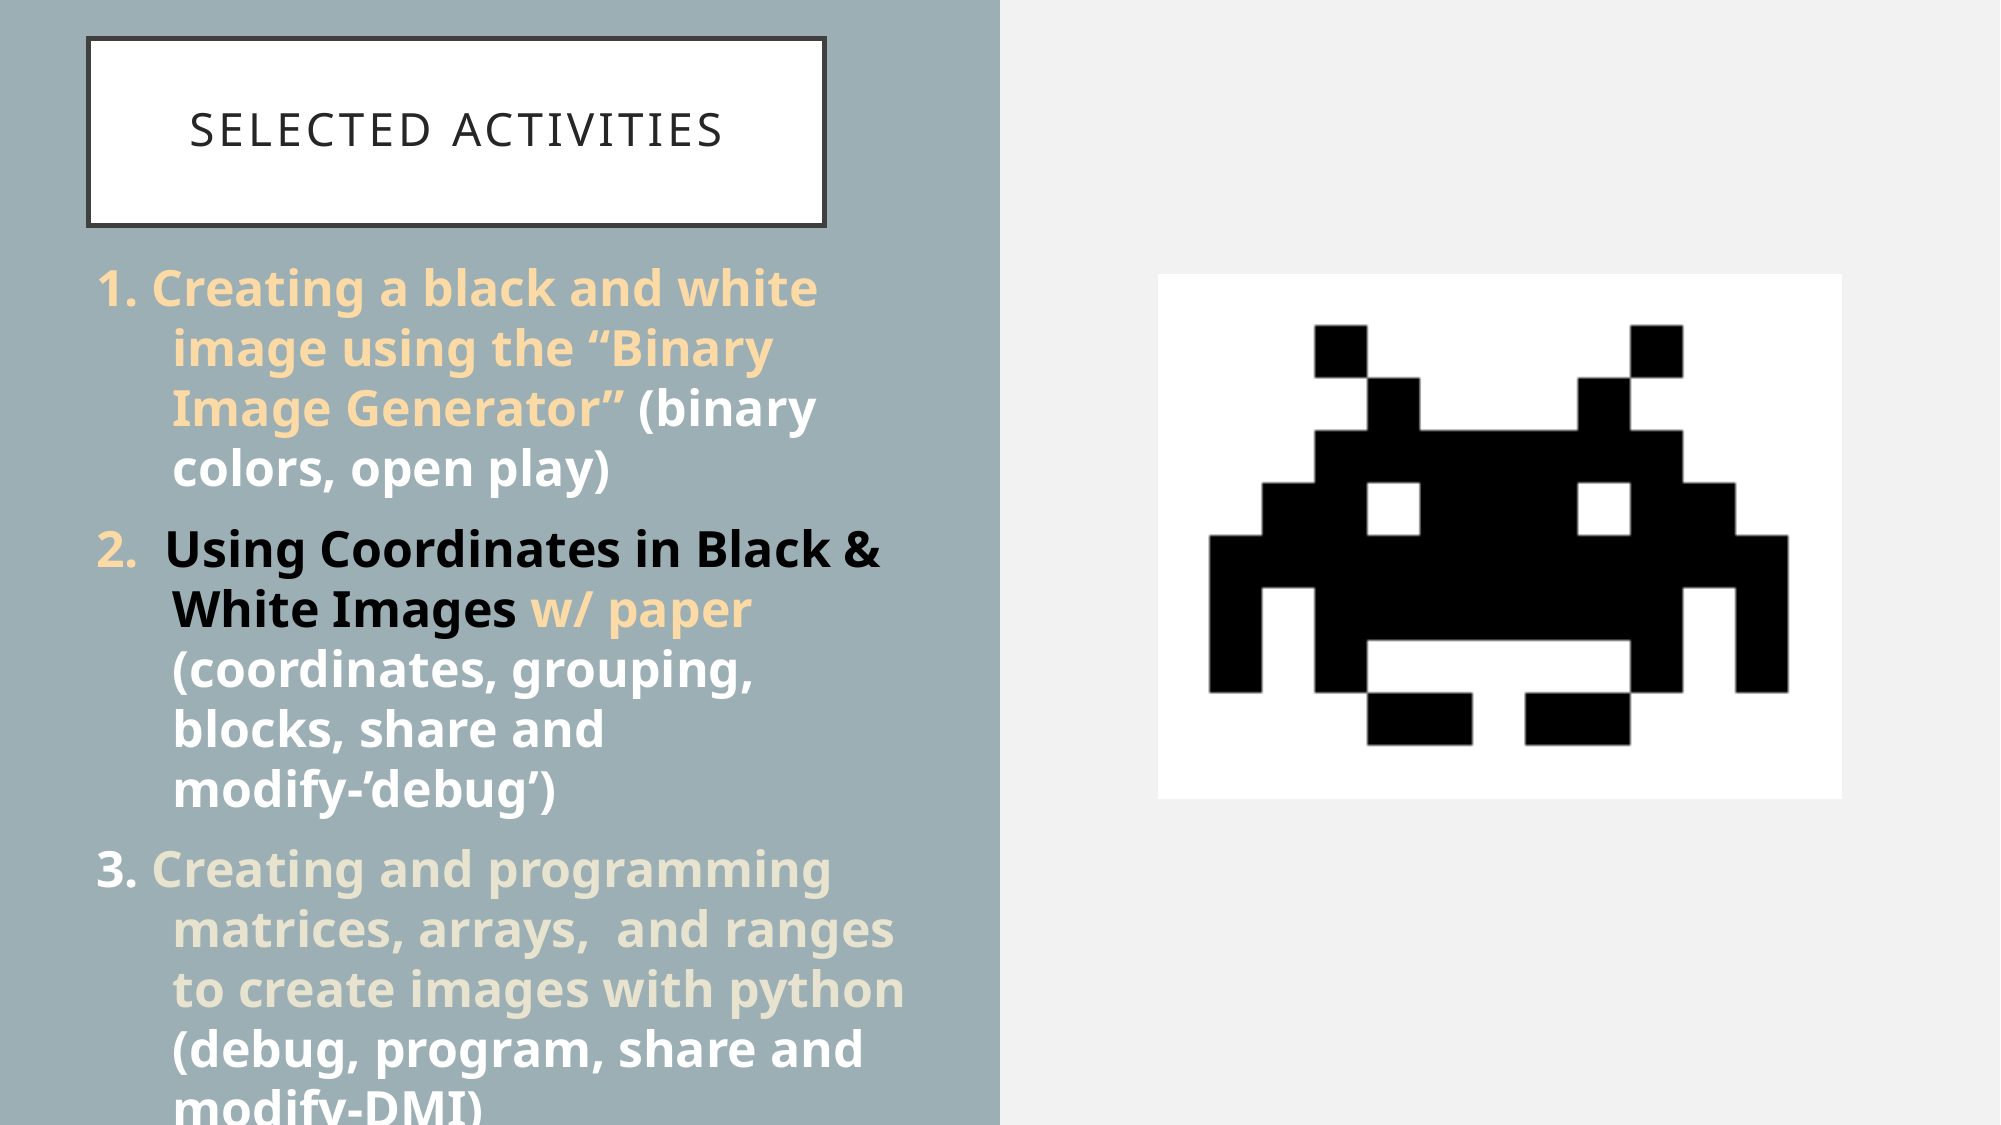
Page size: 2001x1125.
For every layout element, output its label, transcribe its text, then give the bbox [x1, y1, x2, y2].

list 1. Creating a black and white image using the “Binary Image Generator” (binary colors, open play) 2. Using Coordinates in Black & White Images w/ paper (coordinates, grouping, blocks, share and modify-’debug’) 3. Creating and programming matrices, arrays, and ranges to create images with python (debug, program, share and modify-DMI) [52, 248, 932, 1110]
picture [1158, 273, 1842, 799]
title Selected ACTIVITIES [86, 36, 827, 228]
